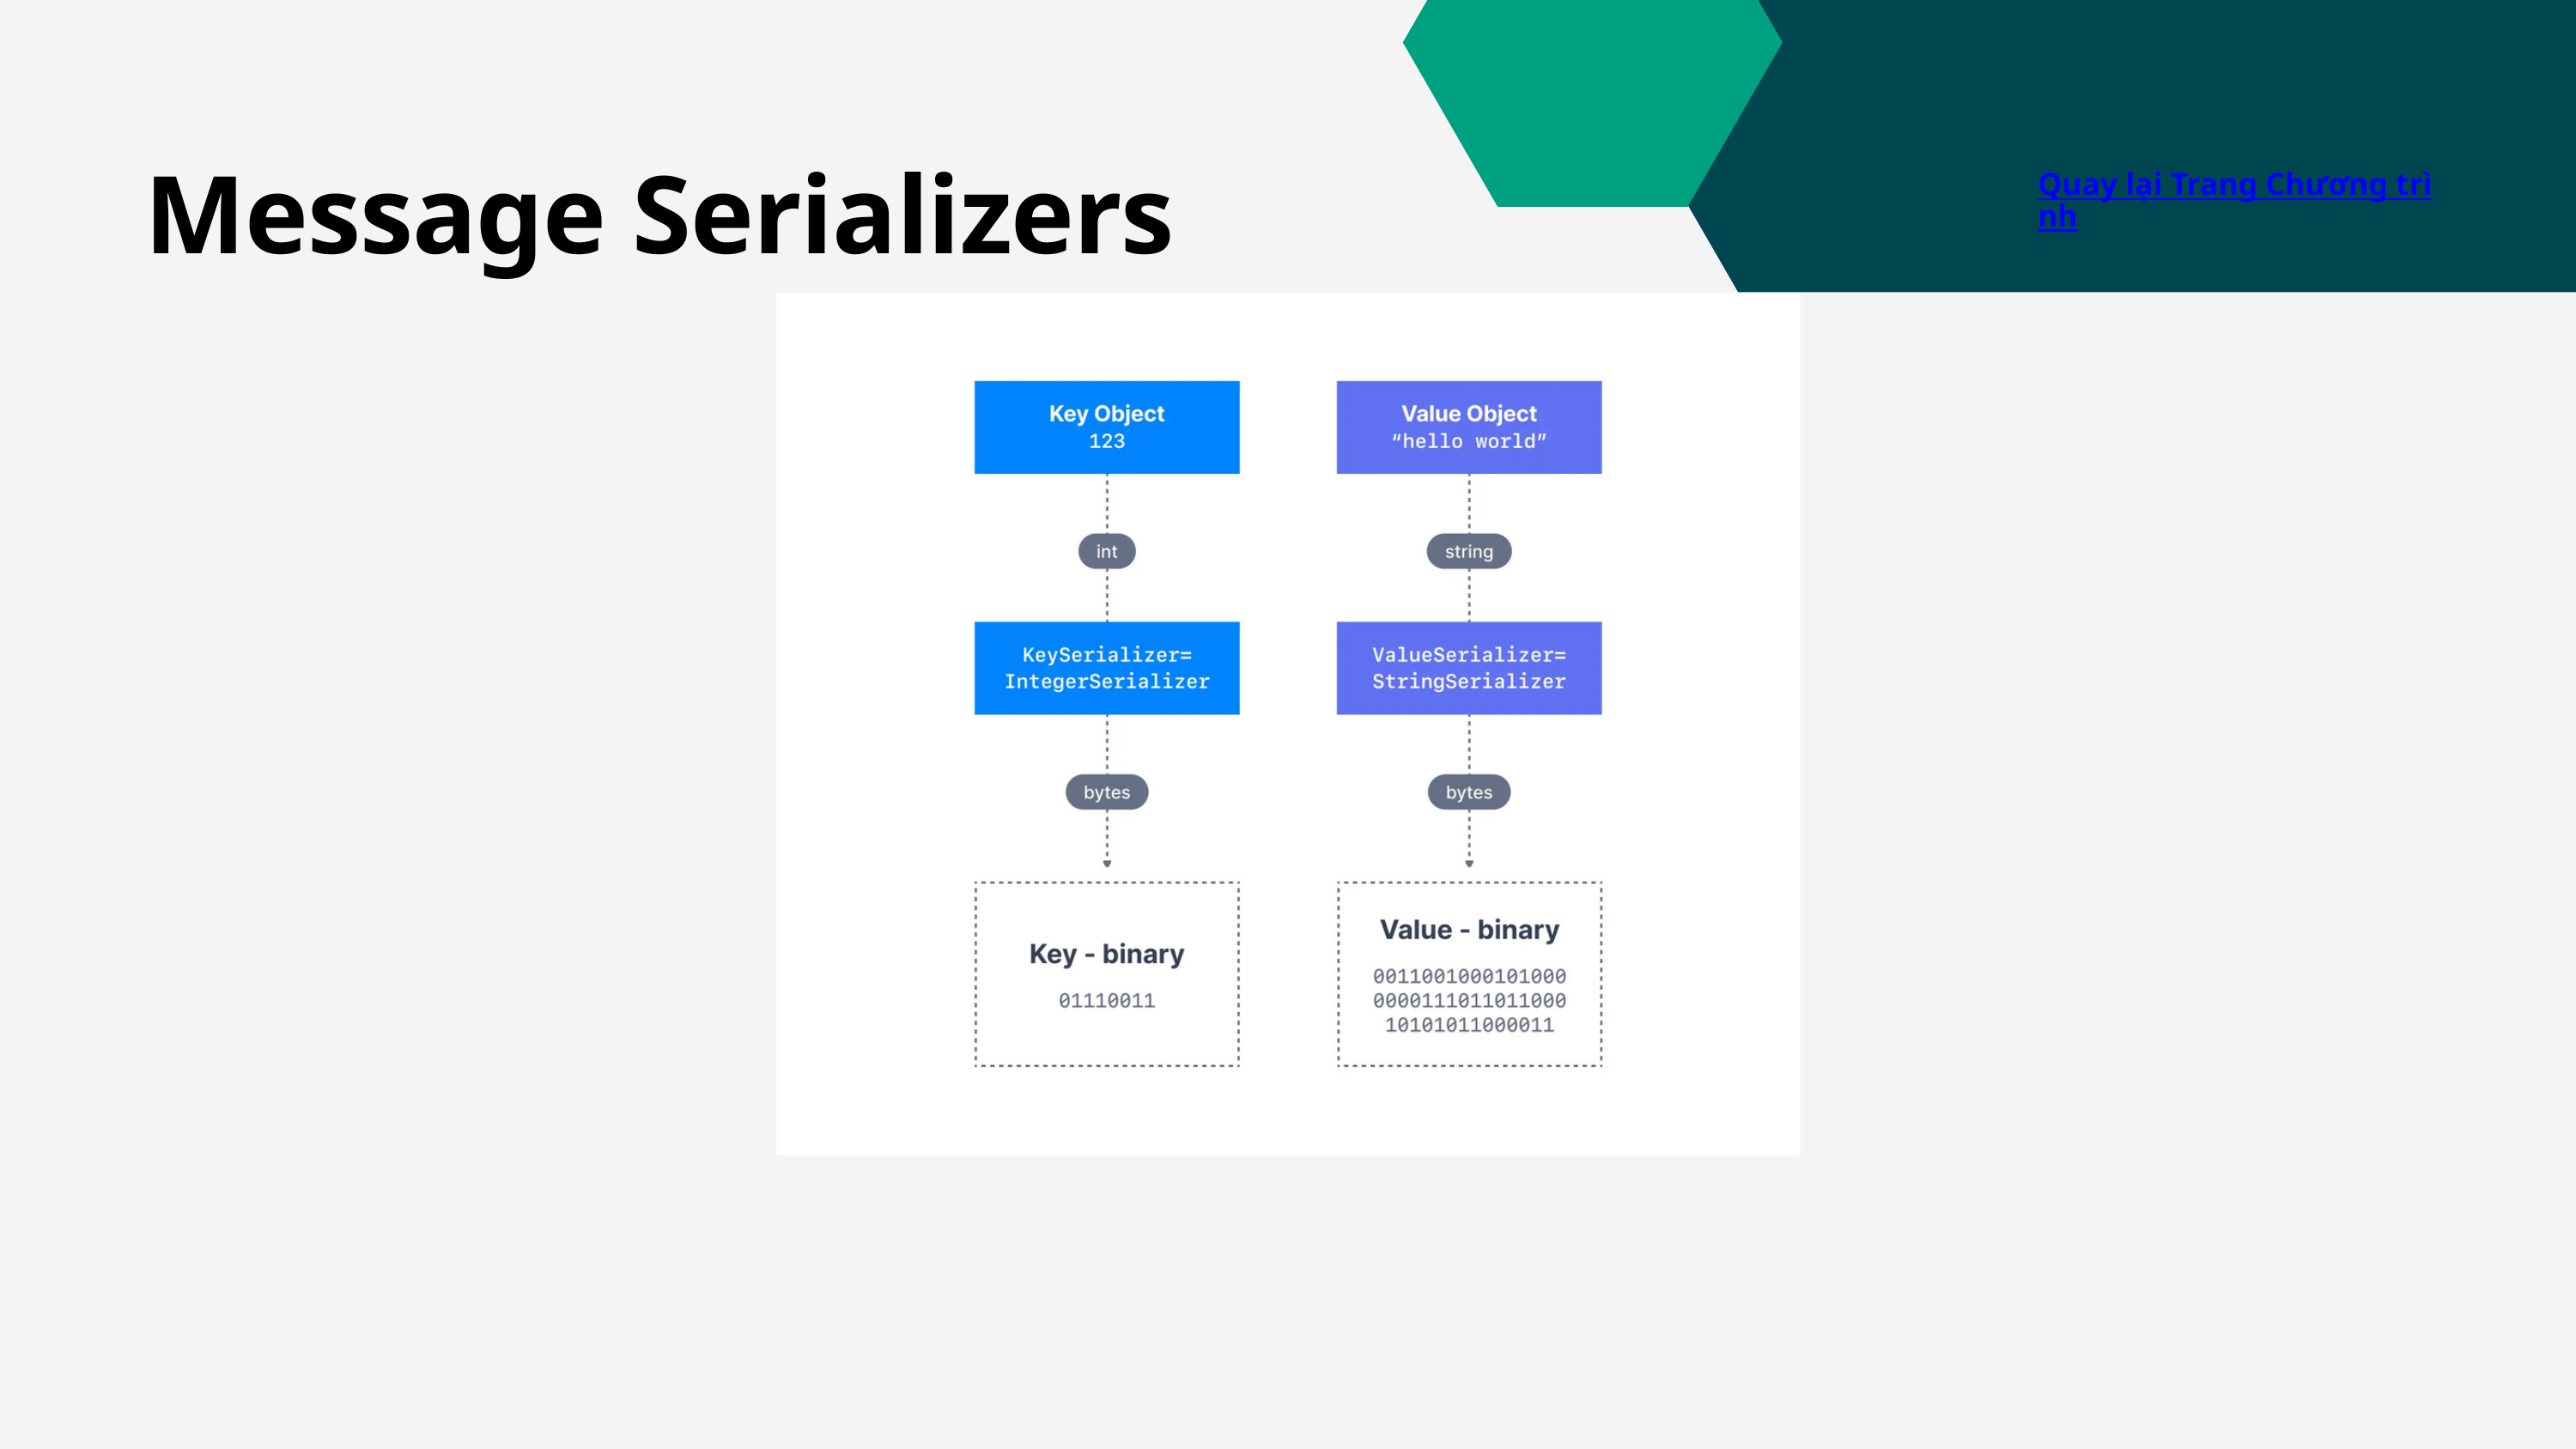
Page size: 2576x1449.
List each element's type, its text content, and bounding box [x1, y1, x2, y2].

text_box [775, 293, 1801, 1155]
text_box Message Serializers [144, 135, 1480, 276]
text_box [1402, 0, 1783, 208]
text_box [1485, 0, 2576, 293]
